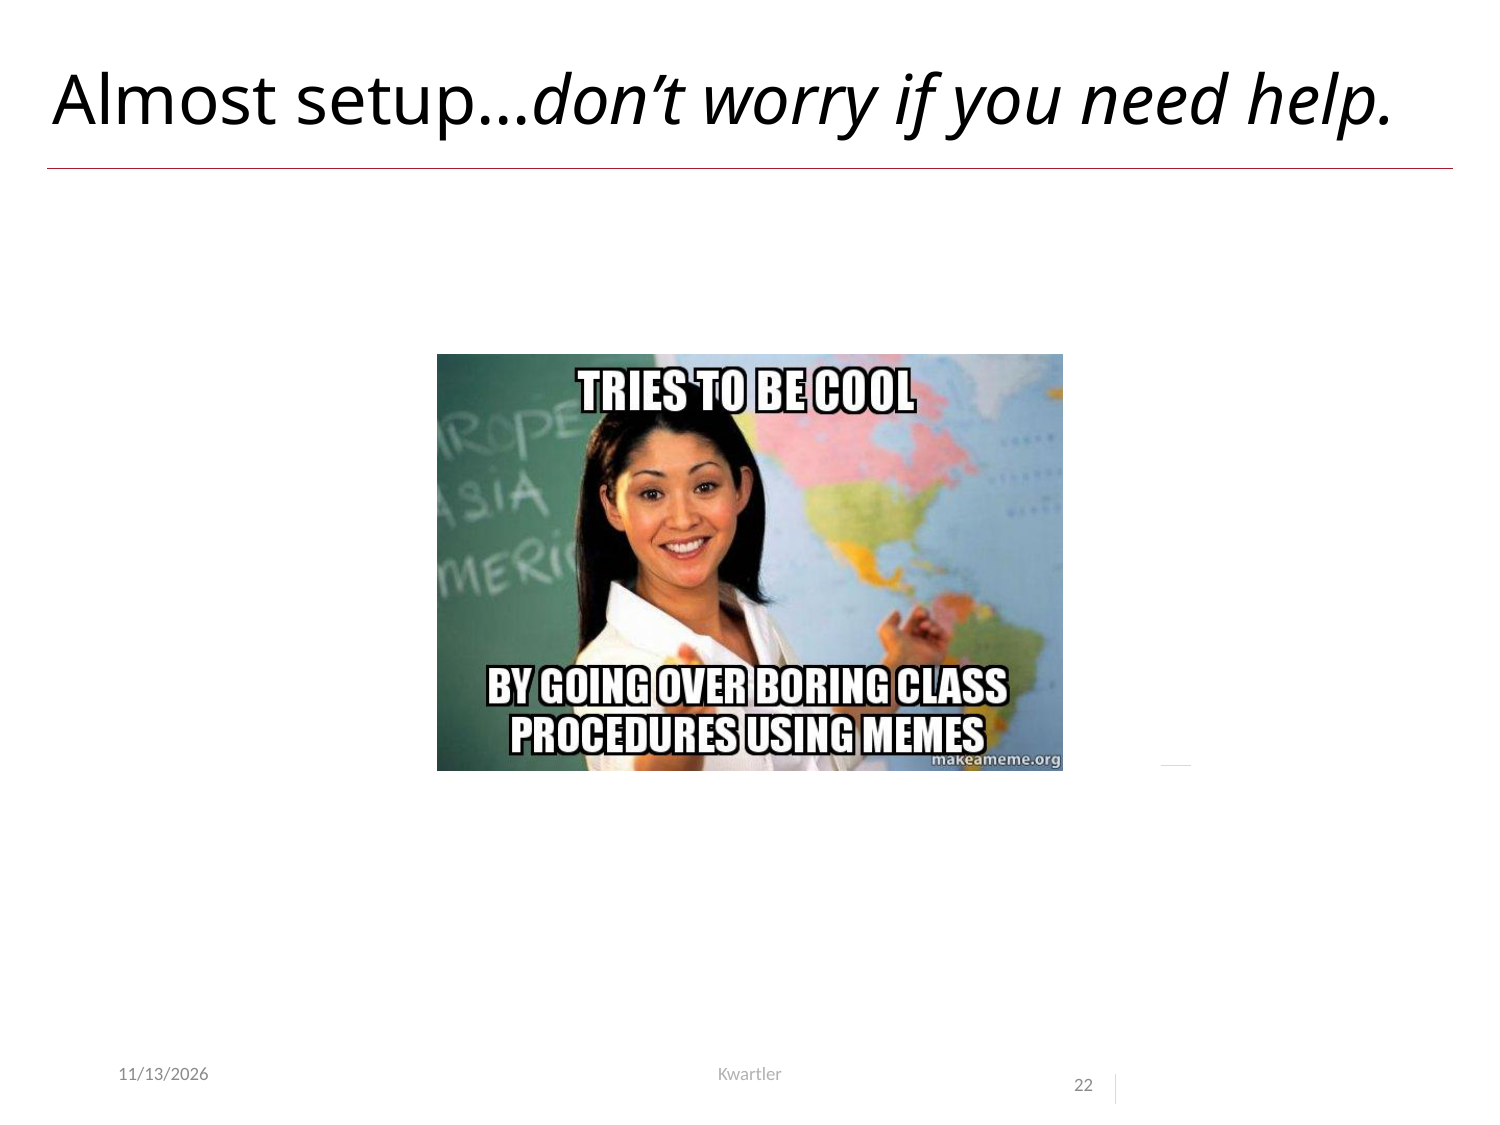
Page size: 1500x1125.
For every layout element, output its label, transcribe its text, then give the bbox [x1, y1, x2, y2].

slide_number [103, 1042, 441, 1103]
footer Kwartler [496, 1042, 1004, 1103]
title Almost setup…don’t worry if you need help. [37, 57, 1435, 155]
slide_number 22 [1059, 1042, 1200, 1103]
picture [437, 354, 1063, 771]
